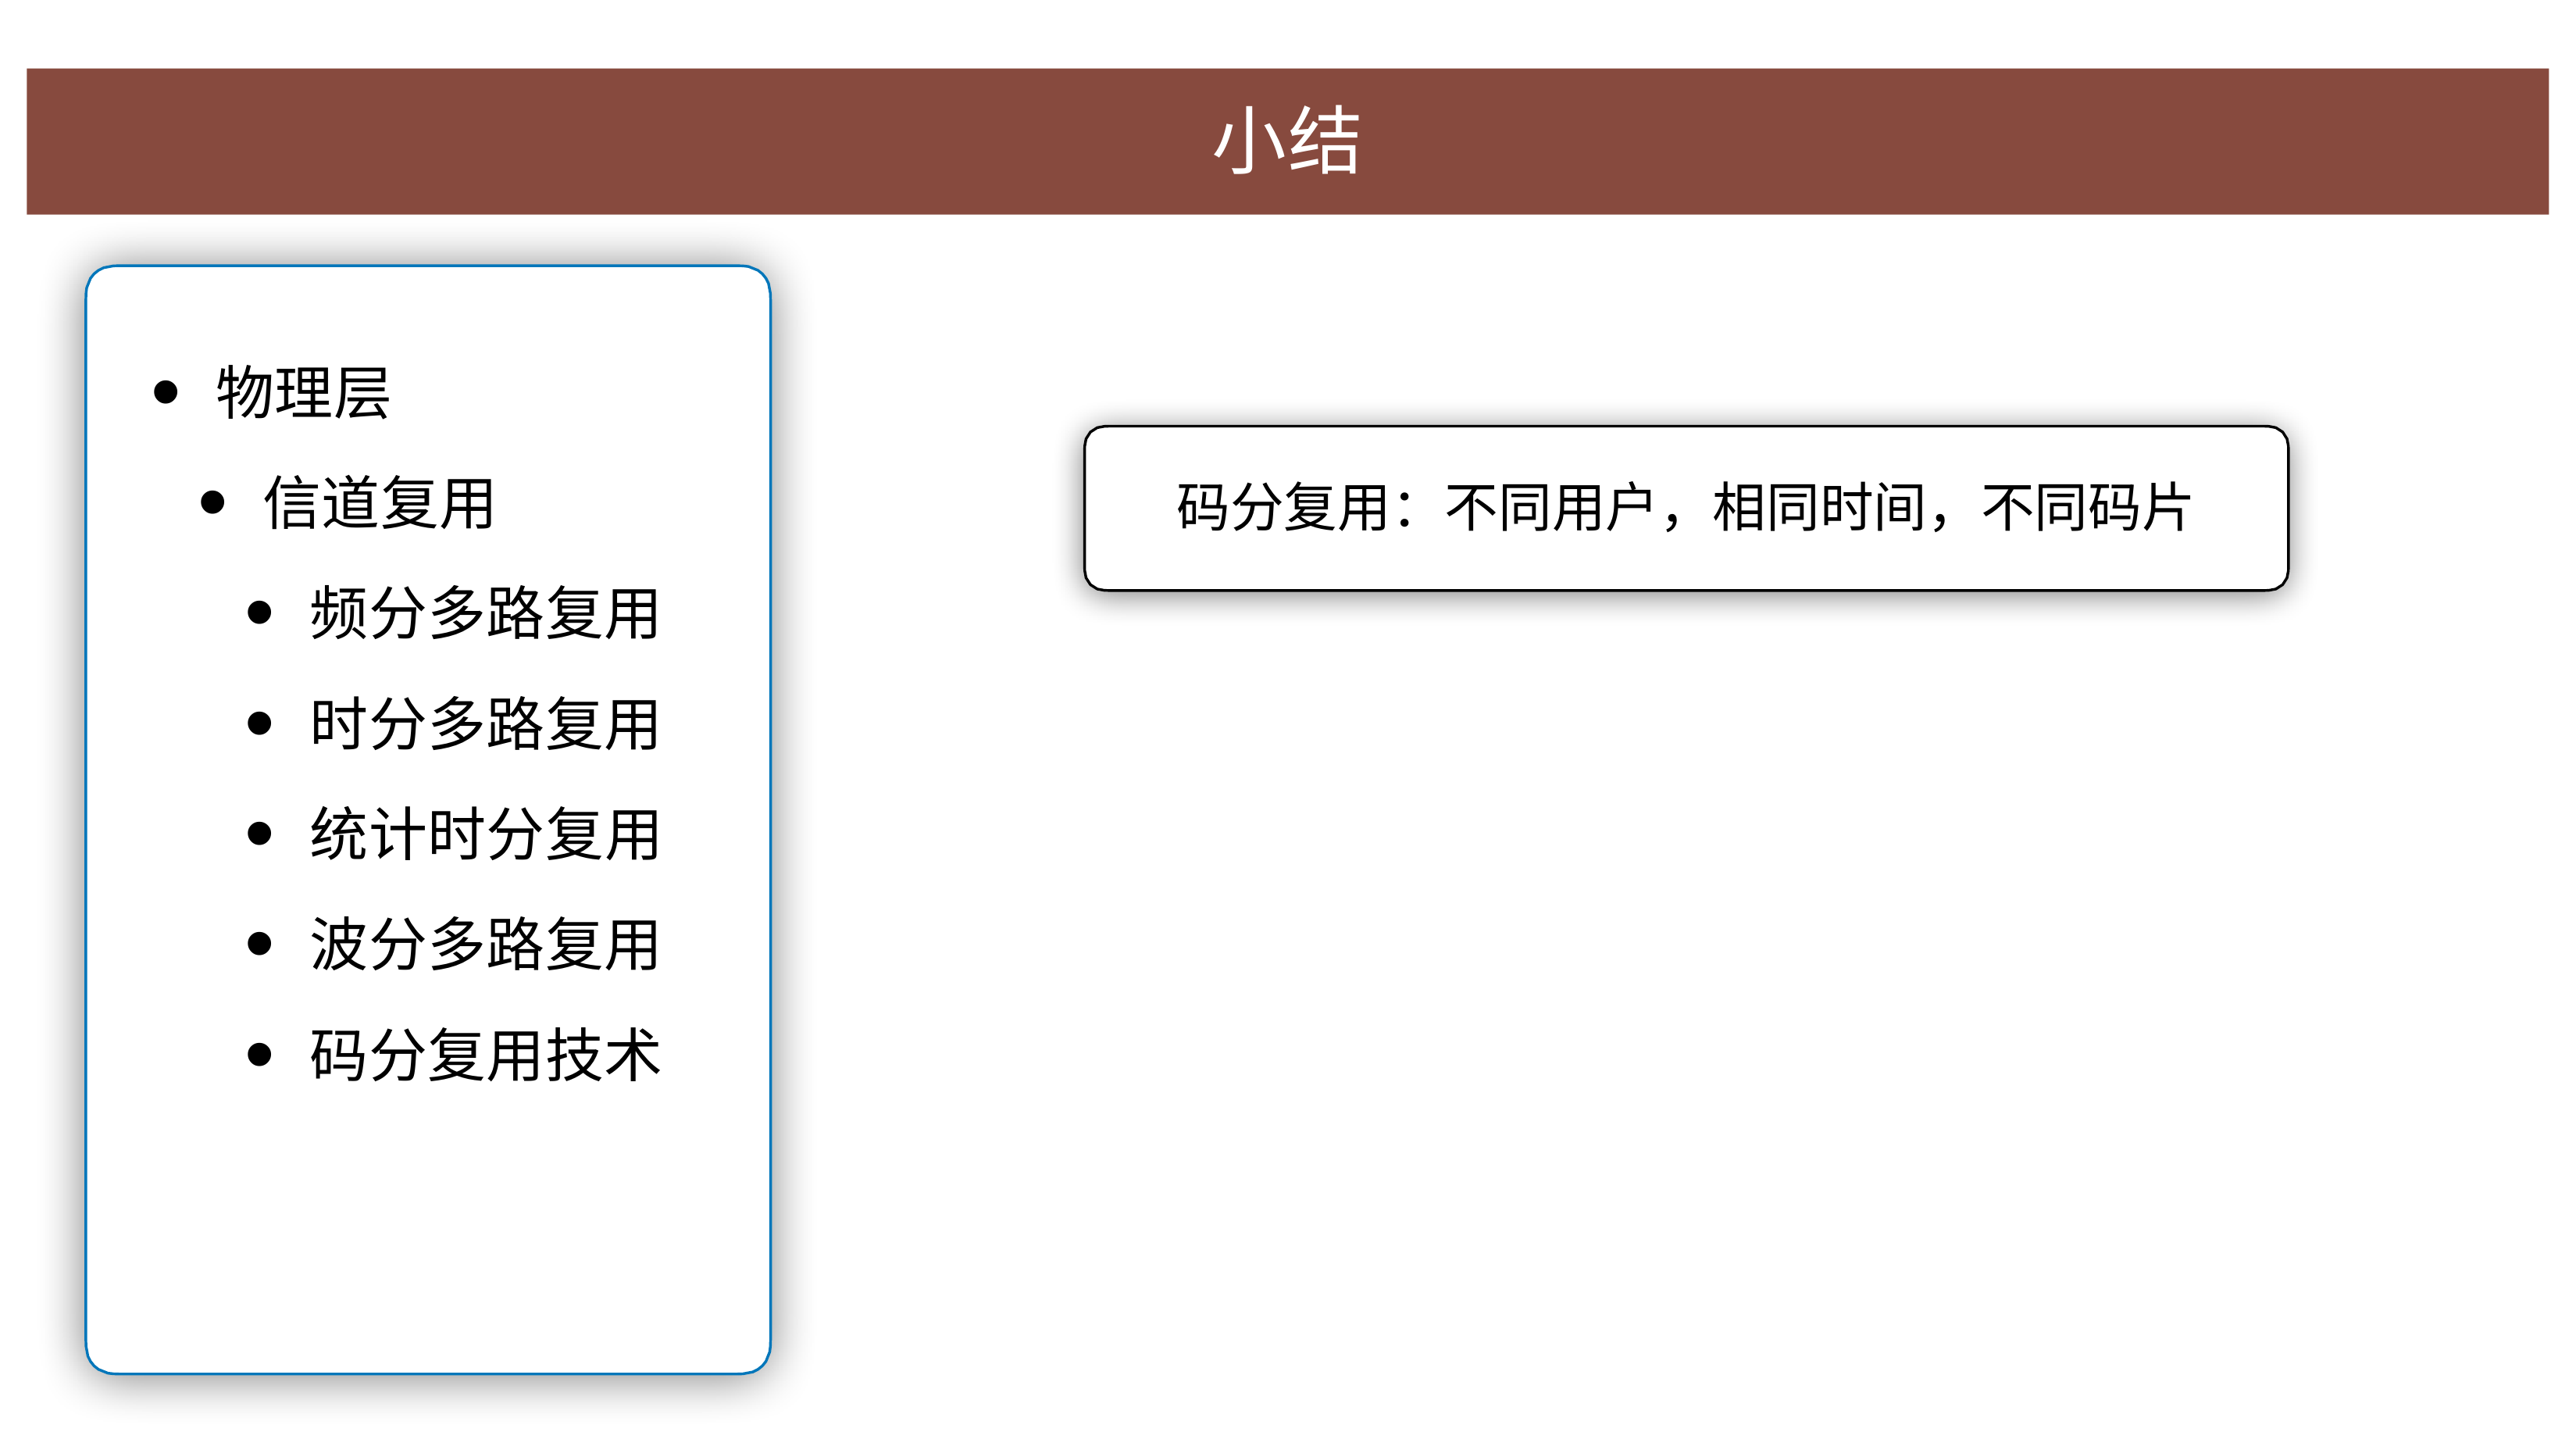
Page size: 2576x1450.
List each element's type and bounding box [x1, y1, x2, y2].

text_box [27, 68, 2549, 215]
text_box [1051, 398, 2322, 630]
text_box [34, 217, 822, 1428]
